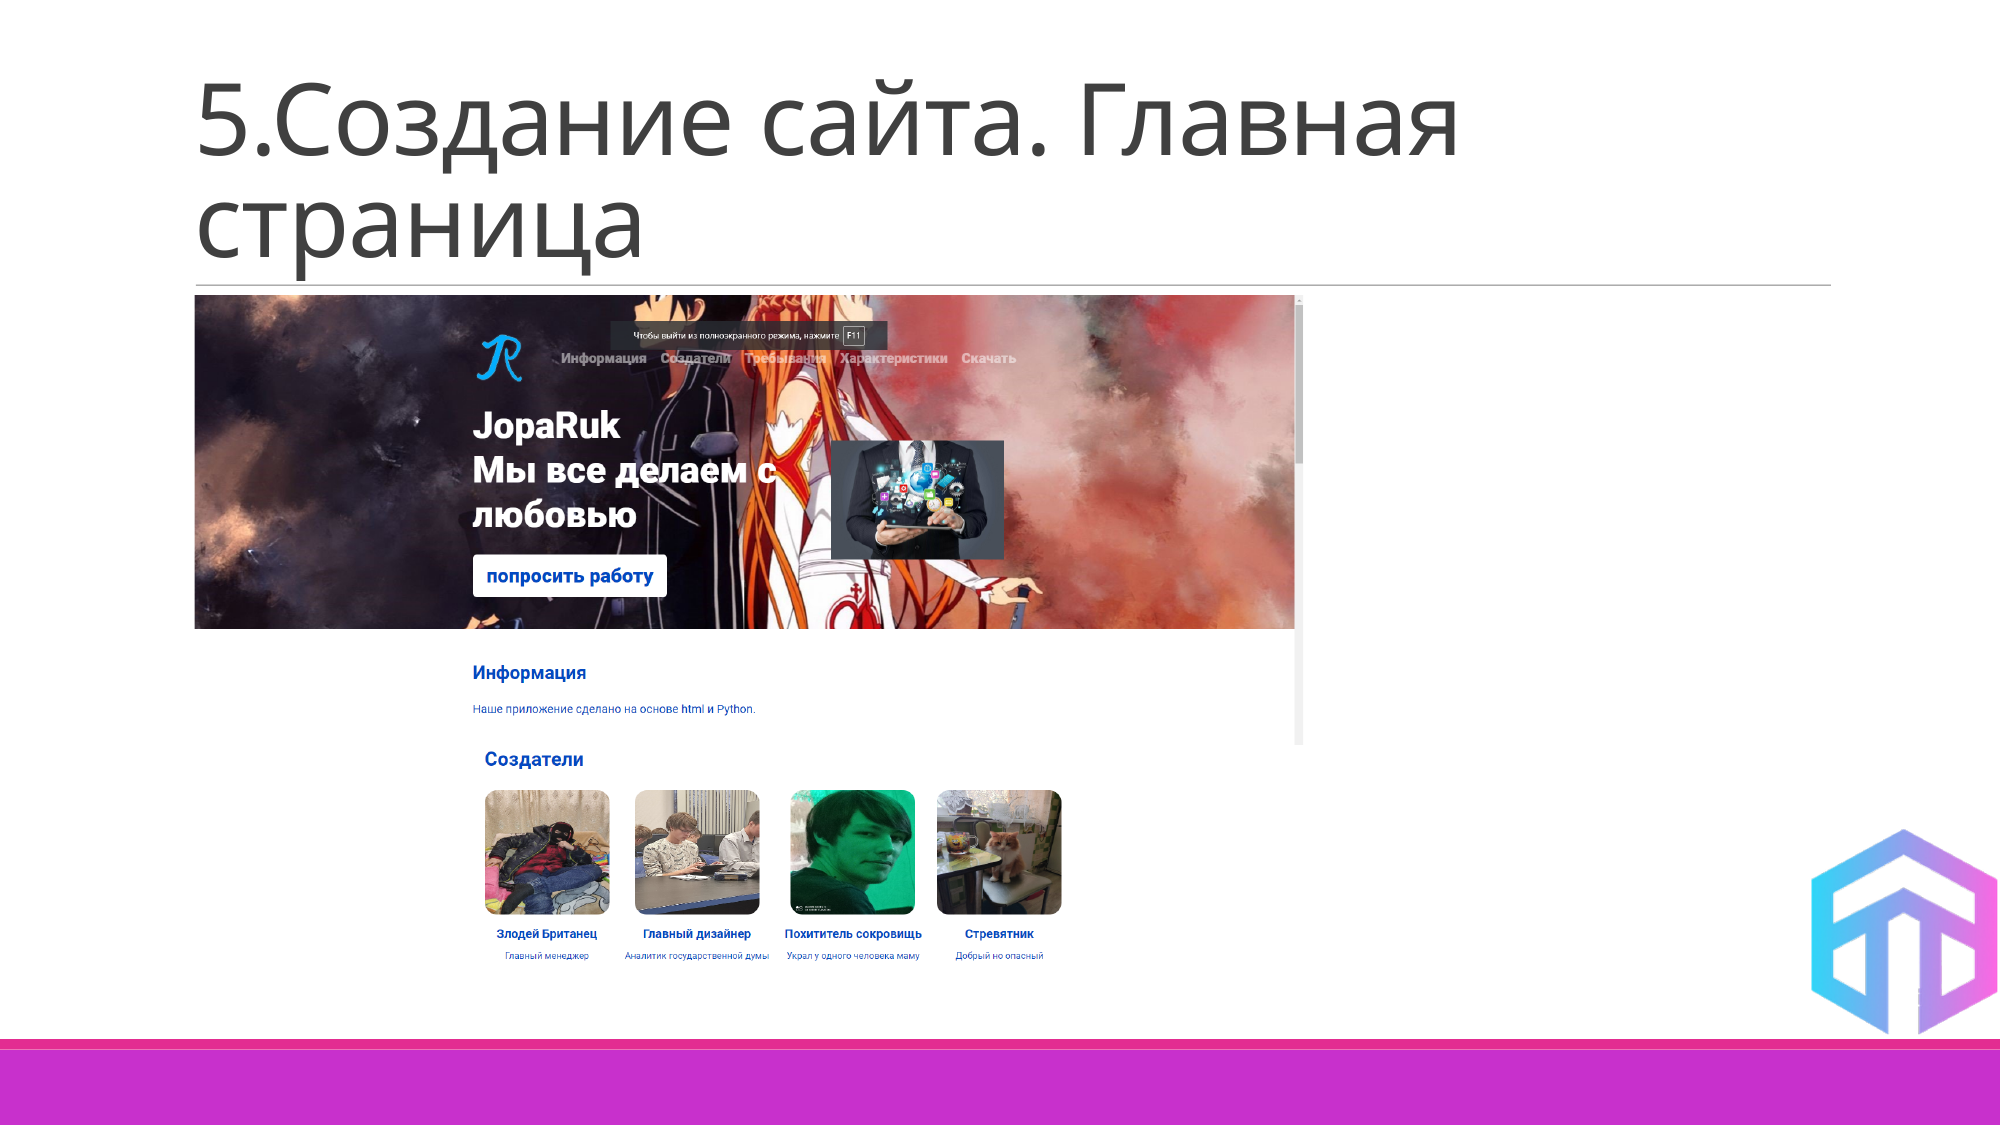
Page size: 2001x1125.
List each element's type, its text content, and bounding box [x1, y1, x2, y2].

picture [1808, 825, 2000, 1037]
text_box 5.Создание сайта. Главная страница [180, 47, 1830, 285]
picture [194, 294, 1304, 973]
